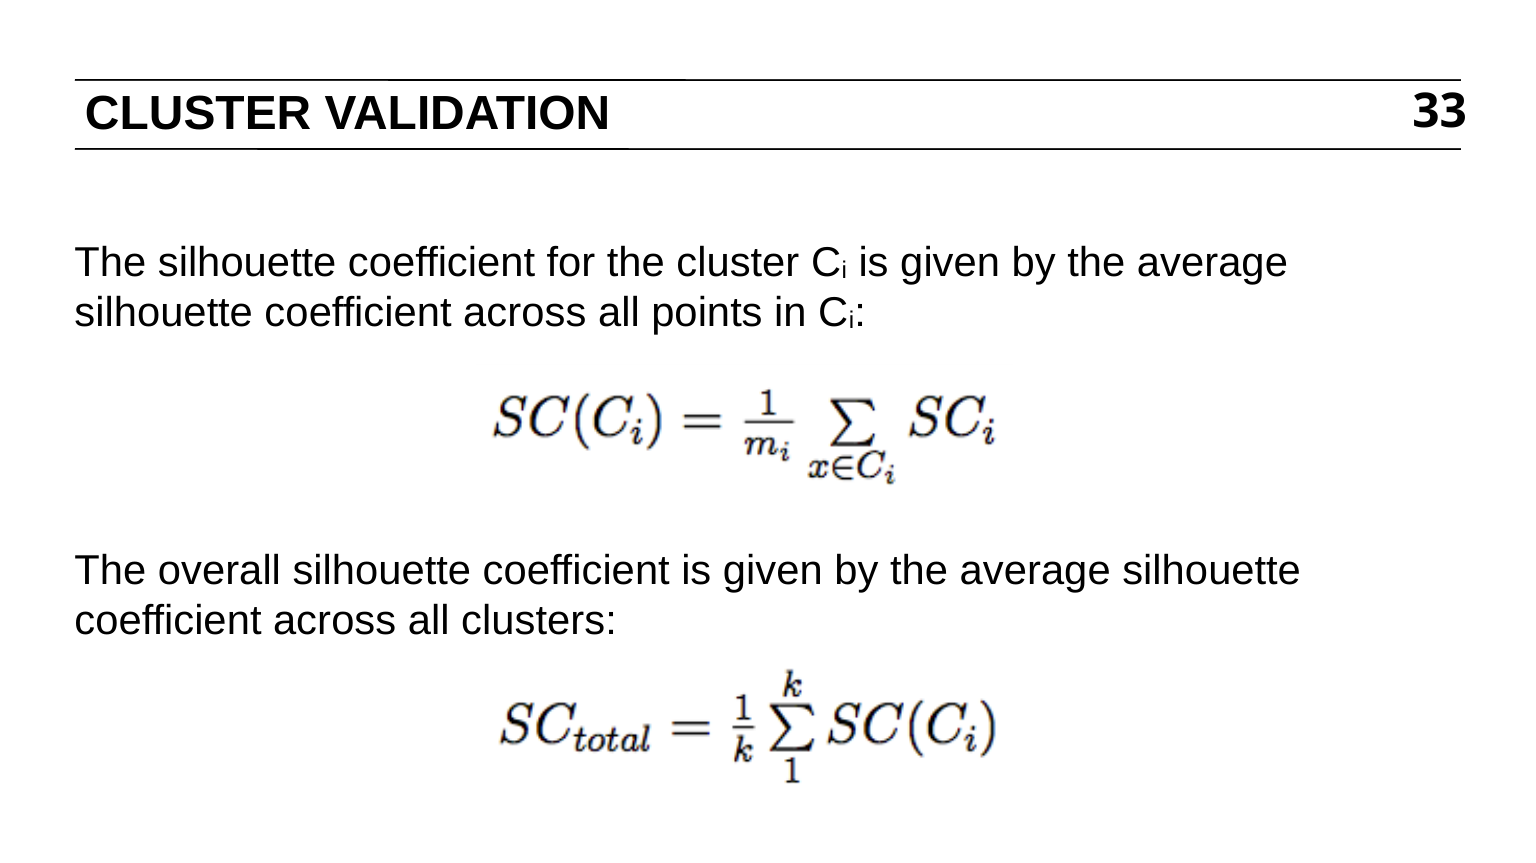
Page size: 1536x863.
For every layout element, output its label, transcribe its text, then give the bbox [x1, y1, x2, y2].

picture [476, 363, 1013, 500]
text_box The silhouette coefficient for the cluster Ci is given by the average silhouette coefficient across all points in Ci: The overall silhouette coefficient is given by the average silhouette coefficient across all clusters: [74, 234, 1462, 644]
slide_number 33 [1410, 83, 1470, 142]
picture [462, 653, 1028, 800]
title CLUSTER VALIDATION [76, 82, 1369, 234]
